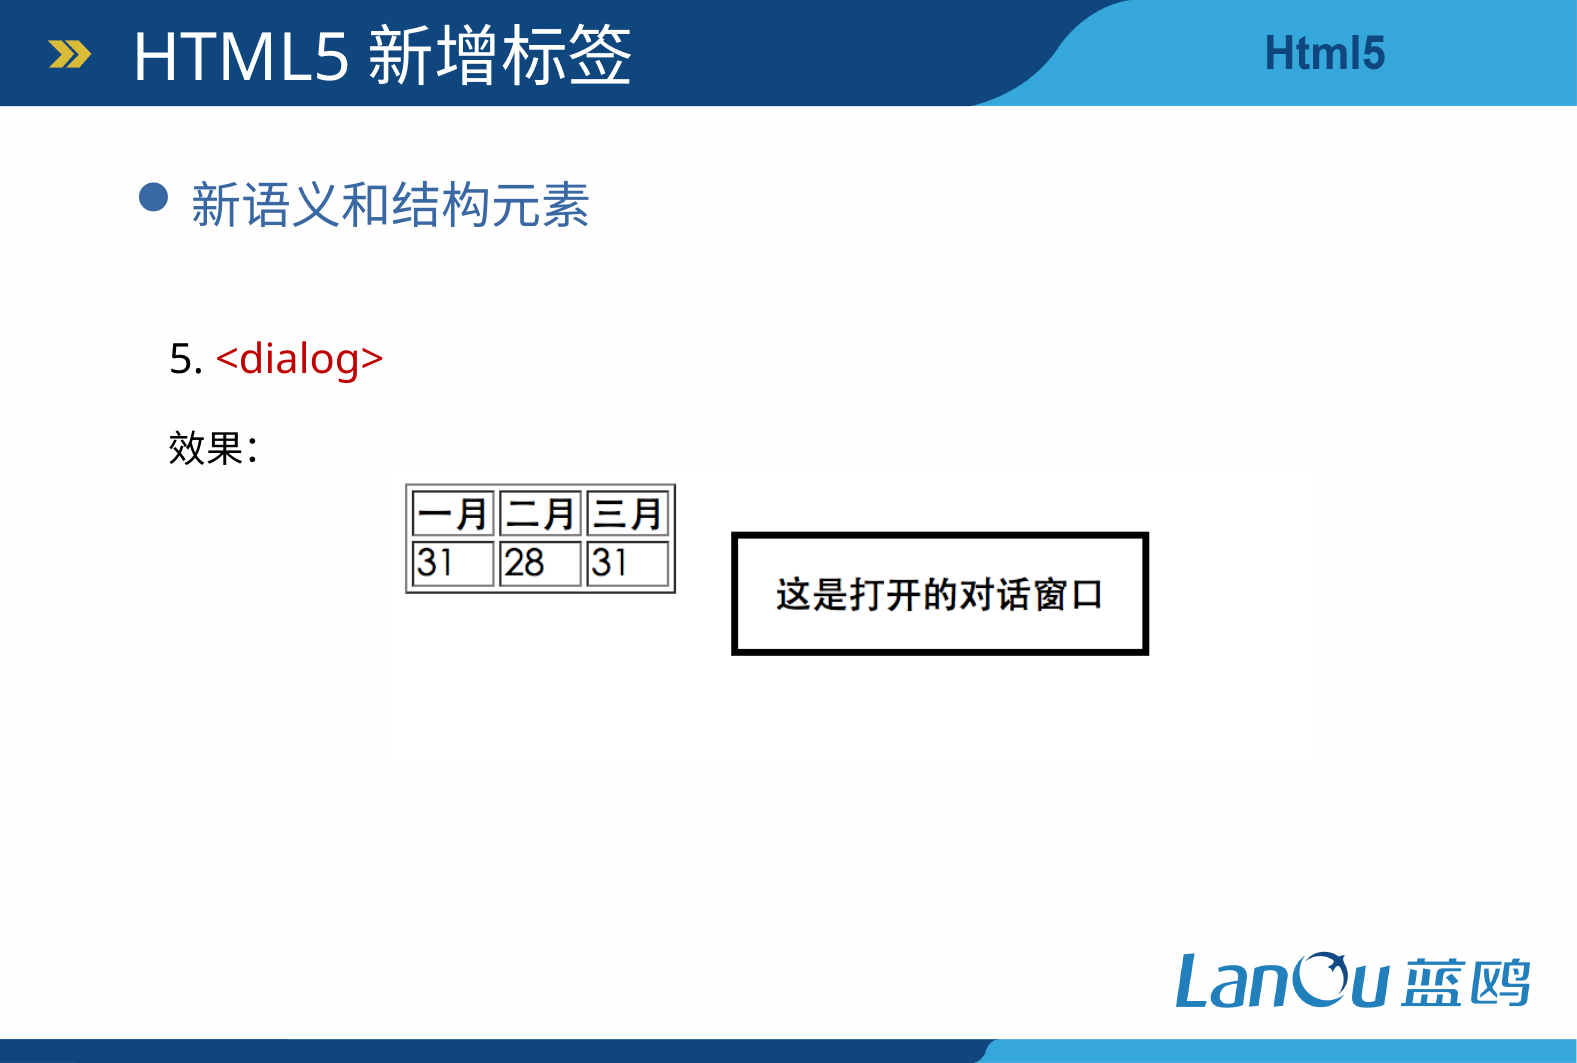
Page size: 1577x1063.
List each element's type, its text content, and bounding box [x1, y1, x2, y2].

picture [0, 0, 1577, 1063]
text_box HTML5新增标签 [116, 5, 650, 101]
text_box 新语义和结构元素 [127, 166, 599, 242]
text_box 效果： [154, 417, 1553, 477]
text_box [118, 177, 228, 284]
text_box 5. <dialog> [154, 324, 1553, 390]
